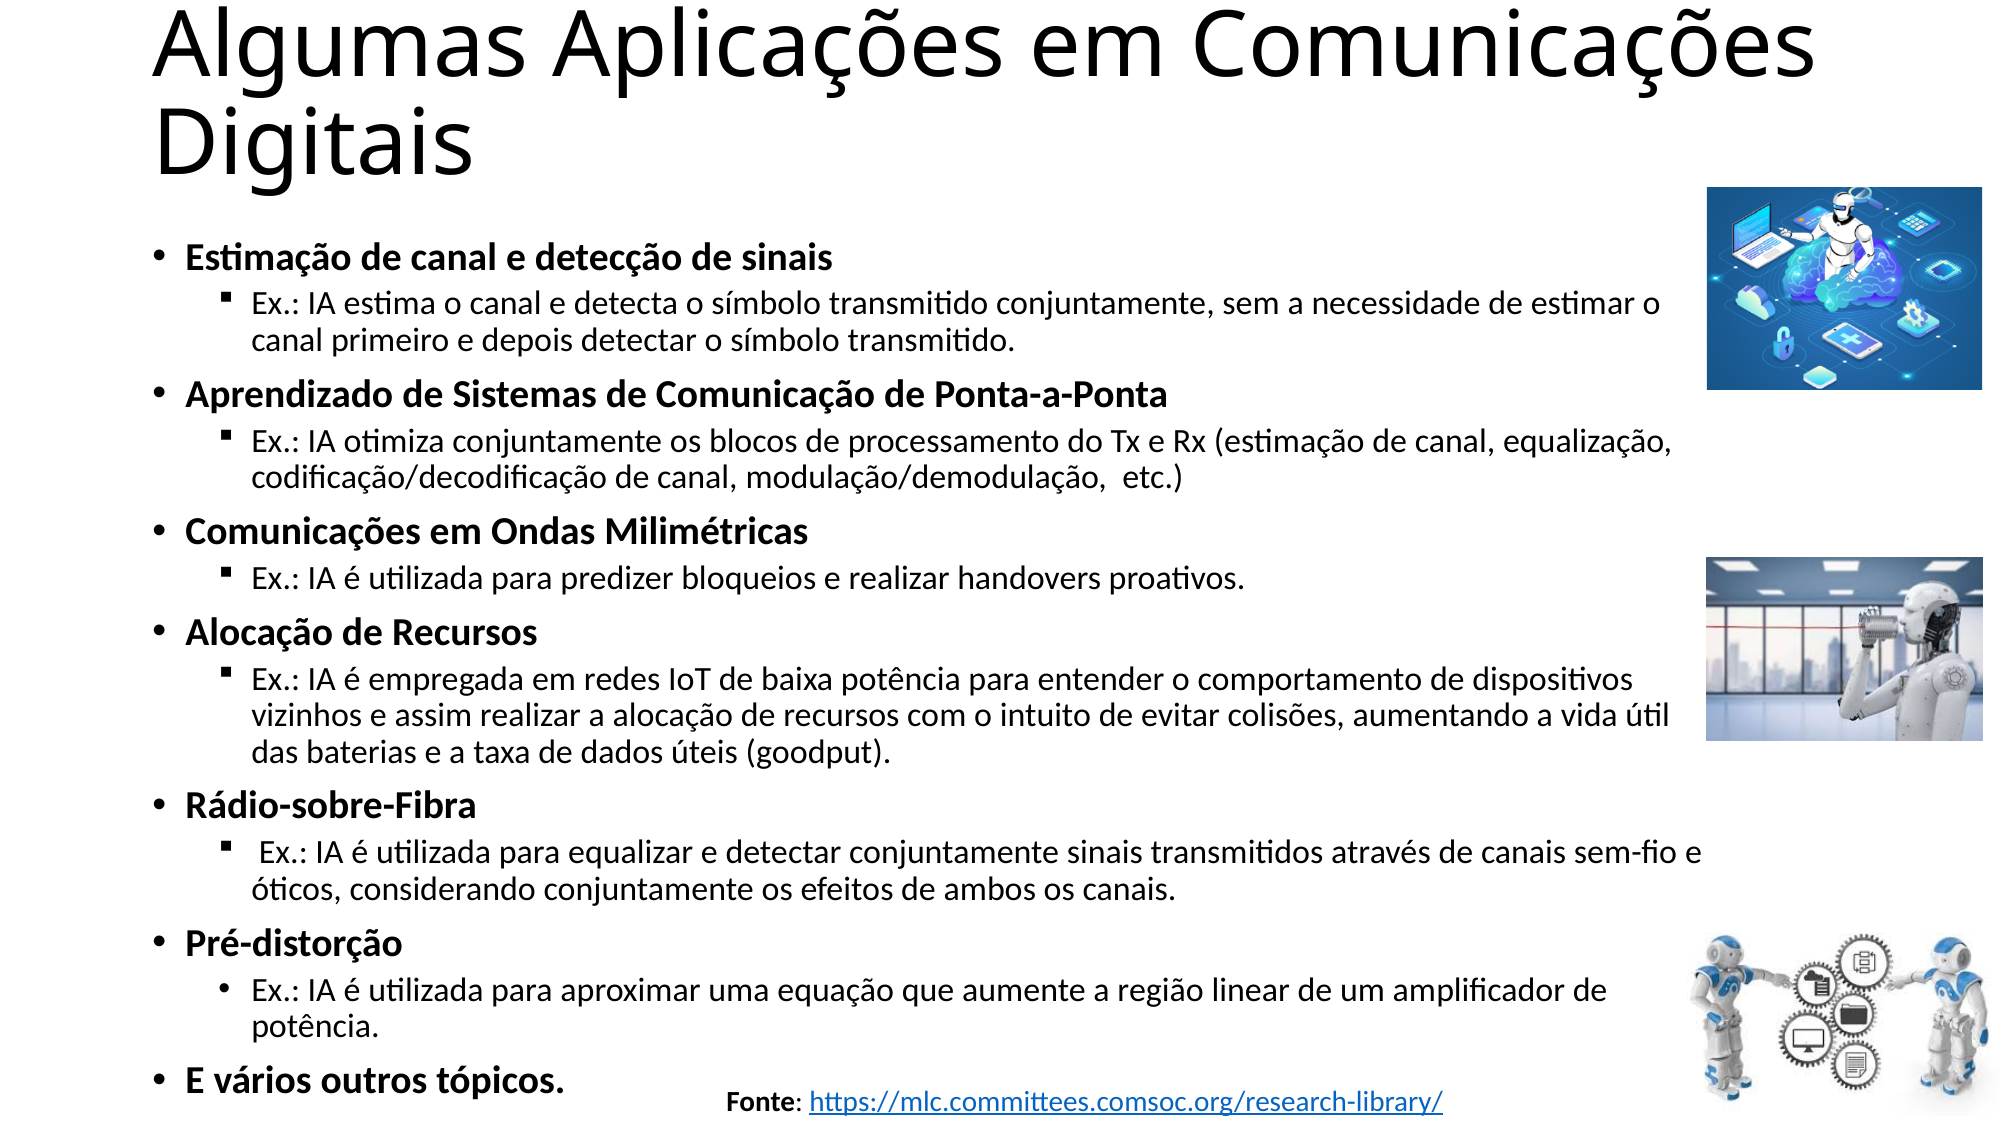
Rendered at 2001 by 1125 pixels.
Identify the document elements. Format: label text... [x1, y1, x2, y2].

picture [1687, 915, 2000, 1116]
title Algumas Aplicações em Comunicações Digitais [137, 30, 1915, 162]
list Estimação de canal e detecção de sinais Ex.: IA estima o canal e detecta o símbolo transmitido conjuntamente, sem a necessidade de estimar o canal primeiro e depois detectar o símbolo transmitido. Aprendizado de Sistemas de Comunicação de Ponta-a-Ponta Ex.: IA otimiza conjuntamente os blocos de processamento do Tx e Rx (estimação de canal, equalização, codificação/decodificação de canal, modulação/demodulação, etc.) Comunicações em Ondas Milimétricas Ex.: IA é utilizada para predizer bloqueios e realizar handovers proativos. Alocação de Recursos Ex.: IA é empregada em redes IoT de baixa potência para entender o comportamento de dispositivos vizinhos e assim realizar a alocação de recursos com o intuito de evitar colisões, aumentando a vida útil das baterias e a taxa de dados úteis (goodput). Rádio-sobre-Fibra Ex.: IA é utilizada para equalizar e detectar conjuntamente sinais transmitidos através de canais sem-fio e óticos, considerando conjuntamente os efeitos de ambos os canais. Pré-distorção Ex.: IA é utilizada para aproximar uma equação que aumente a região linear de um amplificador de potência. E vários outros tópicos. [137, 228, 1741, 1116]
picture [1706, 557, 1983, 741]
text_box Fonte: https://mlc.committees.comsoc.org/research-library/ [711, 1074, 1459, 1125]
picture [1706, 187, 1983, 390]
